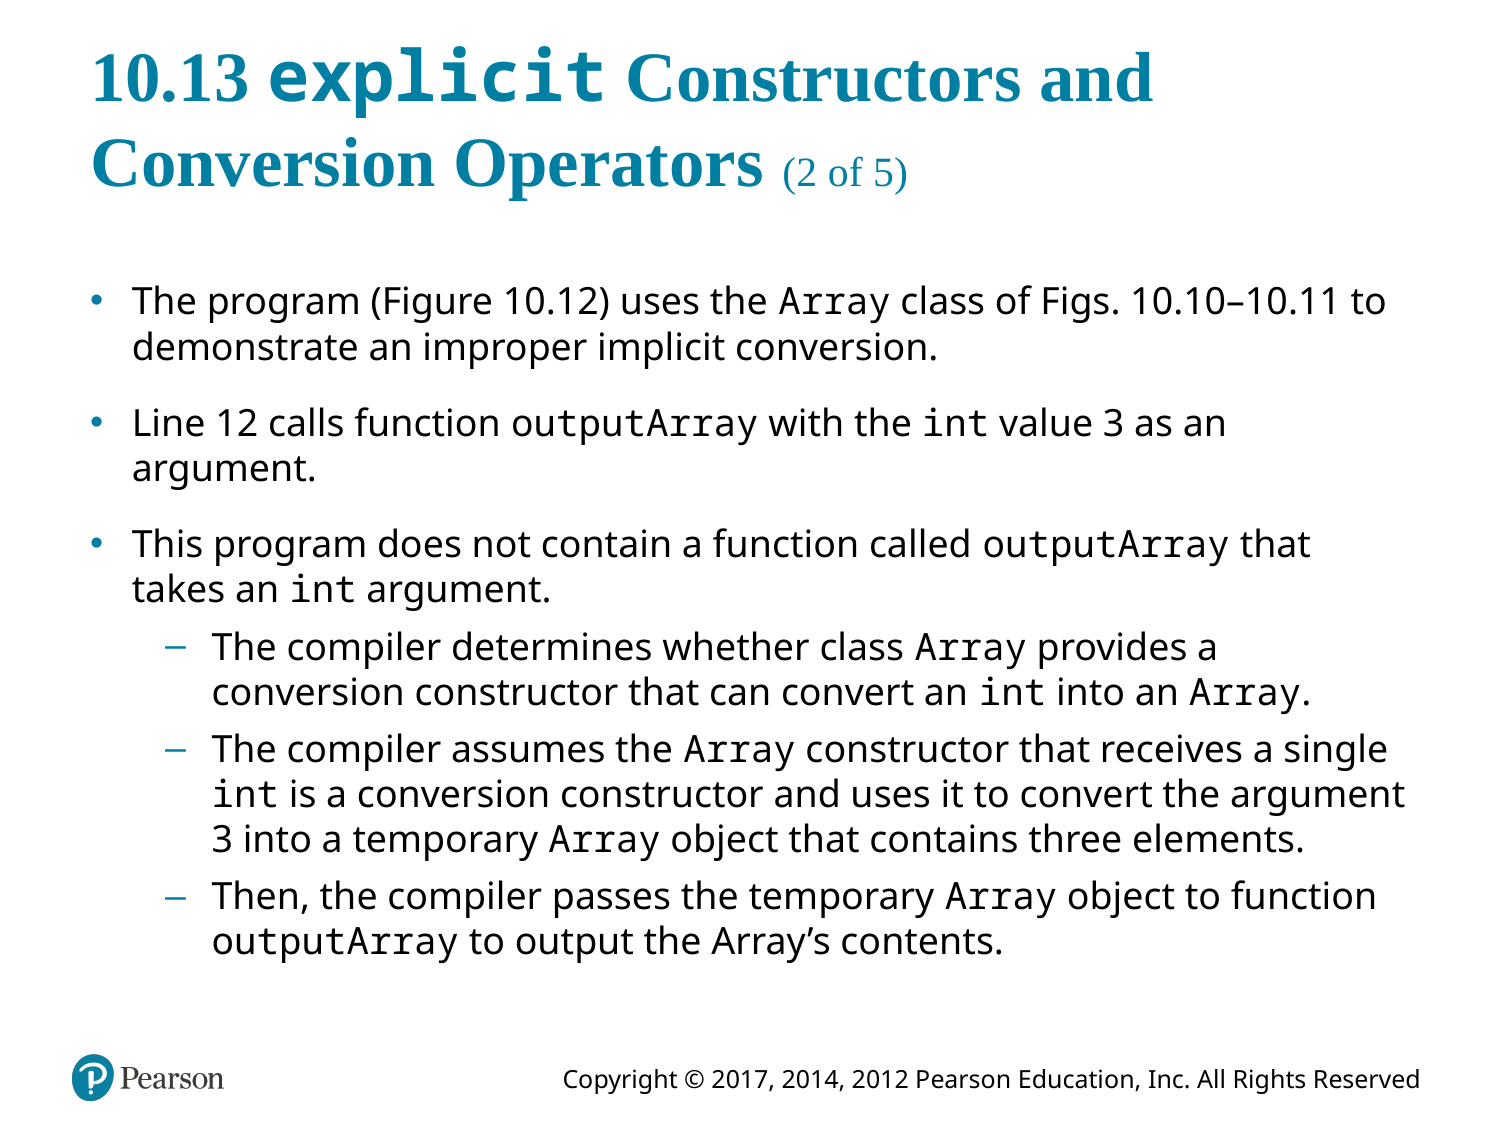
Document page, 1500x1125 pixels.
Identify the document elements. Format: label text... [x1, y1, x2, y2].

picture [72, 1087, 83, 1101]
picture [72, 1054, 88, 1070]
picture [98, 1054, 224, 1101]
title 10.13 explicit Constructors and Conversion Operators (2 of 5) [75, 0, 1425, 216]
picture [80, 1063, 106, 1088]
list The program (Figure 10.12) uses the Array class of Figs. 10.10–10.11 to demonstrate an improper implicit conversion. Line 12 calls function outputArray with the int value 3 as an argument. This program does not contain a function called outputArray that takes an int argument. The compiler determines whether class Array provides a conversion constructor that can convert an int into an Array. The compiler assumes the Array constructor that receives a single int is a conversion constructor and uses it to convert the argument 3 into a temporary Array object that contains three elements. Then, the compiler passes the temporary Array object to function outputArray to output the Array’s contents. [75, 262, 1425, 978]
